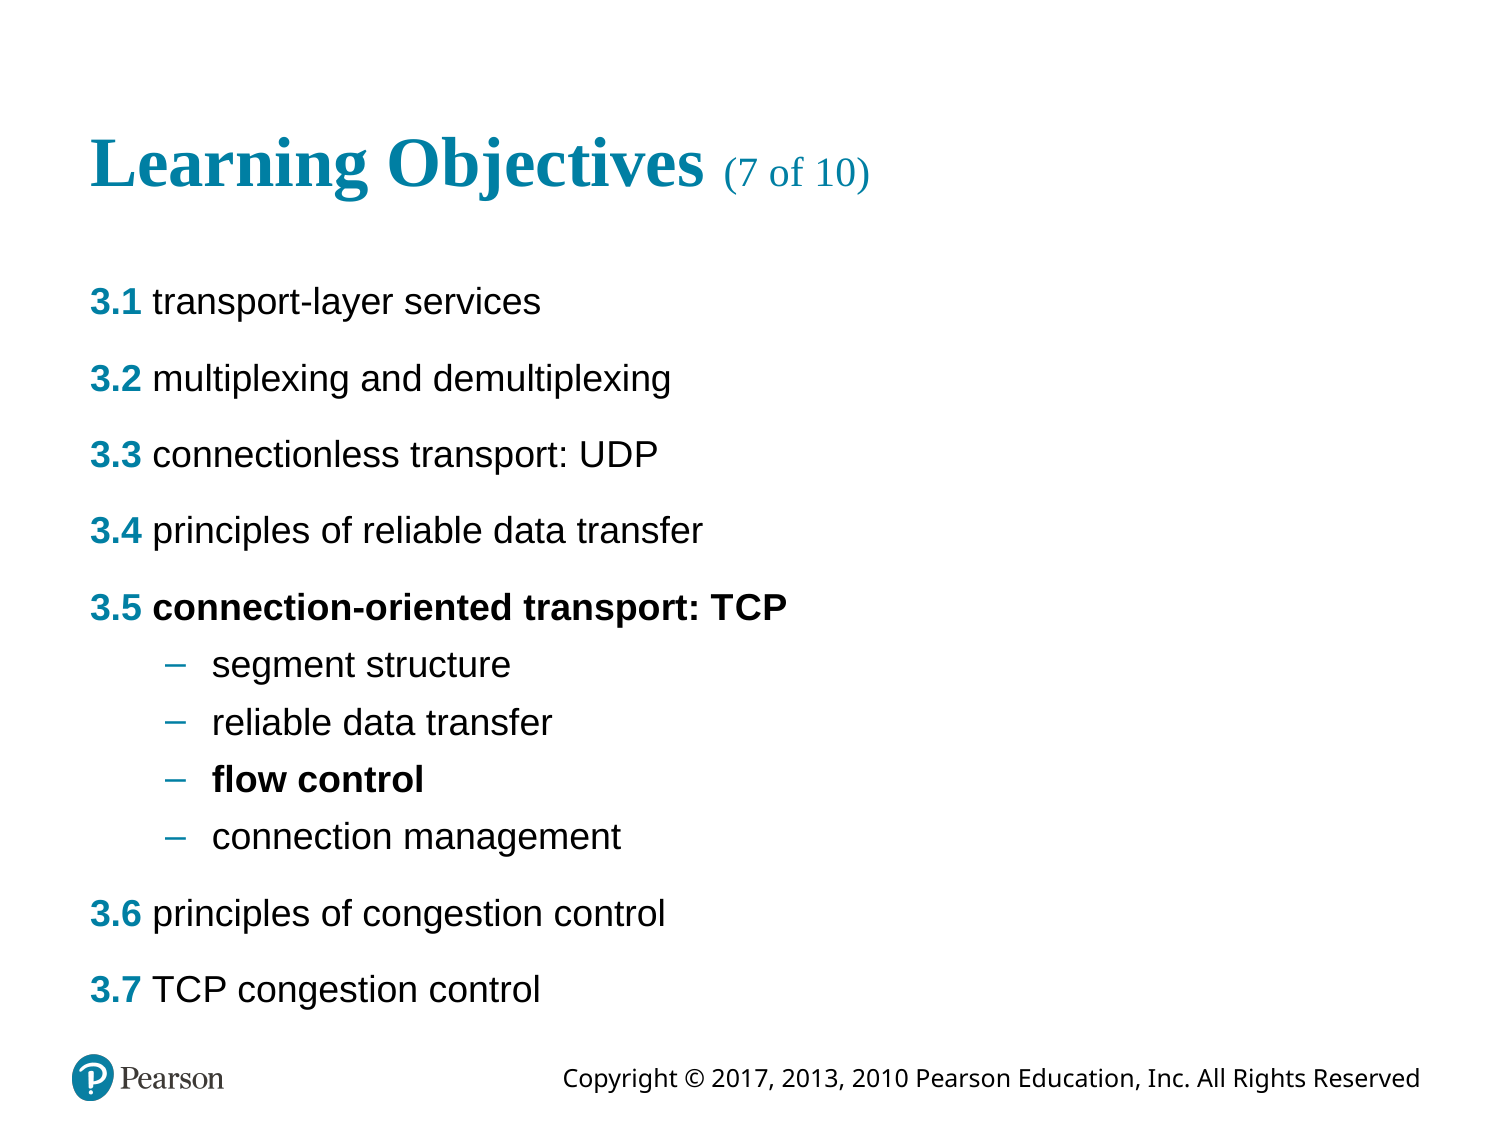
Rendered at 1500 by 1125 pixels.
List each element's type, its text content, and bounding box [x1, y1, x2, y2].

title Learning Objectives (7 of 10) [75, 35, 1425, 216]
picture [98, 1054, 224, 1101]
picture [80, 1063, 106, 1088]
picture [72, 1054, 88, 1070]
list 3.1 transport-layer services 3.2 multiplexing and demultiplexing 3.3 connectionless transport: U D P 3.4 principles of reliable data transfer 3.5 connection-oriented transport: T C P segment structure reliable data transfer flow control connection management 3.6 principles of congestion control 3.7 T C P congestion control [75, 262, 1425, 1026]
picture [72, 1087, 83, 1101]
